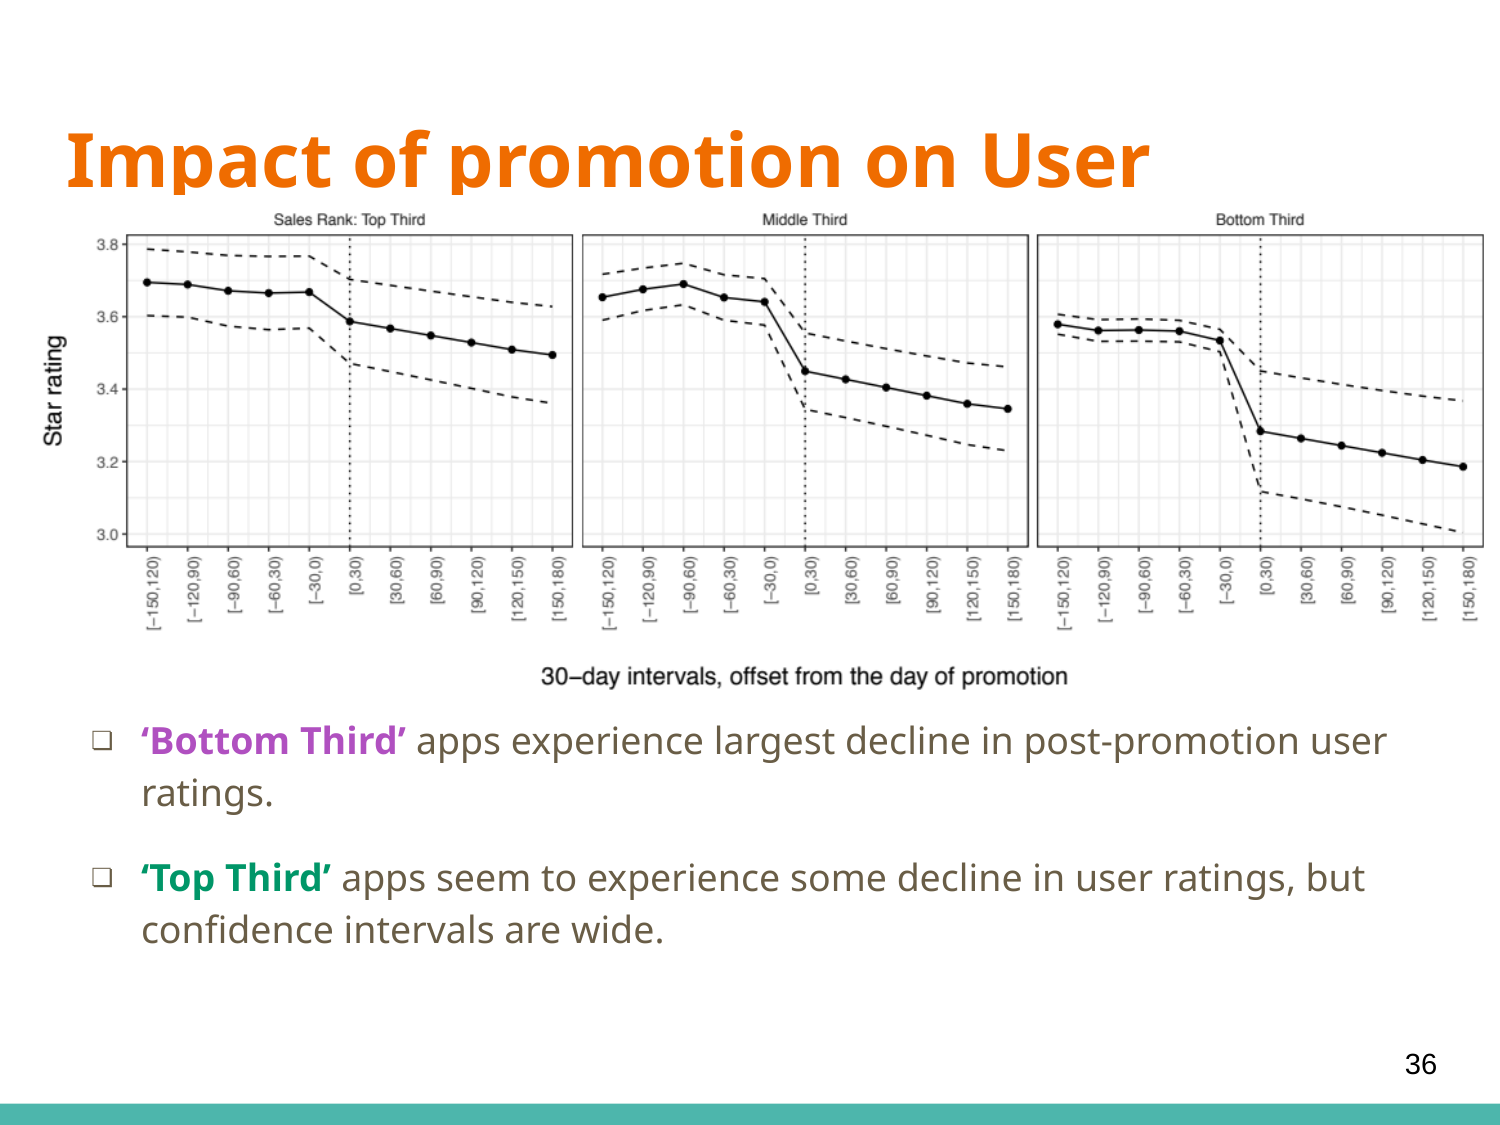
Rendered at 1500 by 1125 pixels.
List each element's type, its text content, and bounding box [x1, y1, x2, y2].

list Sales rank history time-series for 2015 [source: Keepa.com] ‘Bottom Third’ apps experience largest decline in post-promotion user ratings. ‘Top Third’ apps seem to experience some decline in user ratings, but confidence intervals are wide. [51, 705, 1449, 1000]
title Impact of promotion on User Ratings [51, 97, 1449, 194]
picture [9, 195, 1491, 697]
slide_number 35 [1389, 1019, 1480, 1106]
